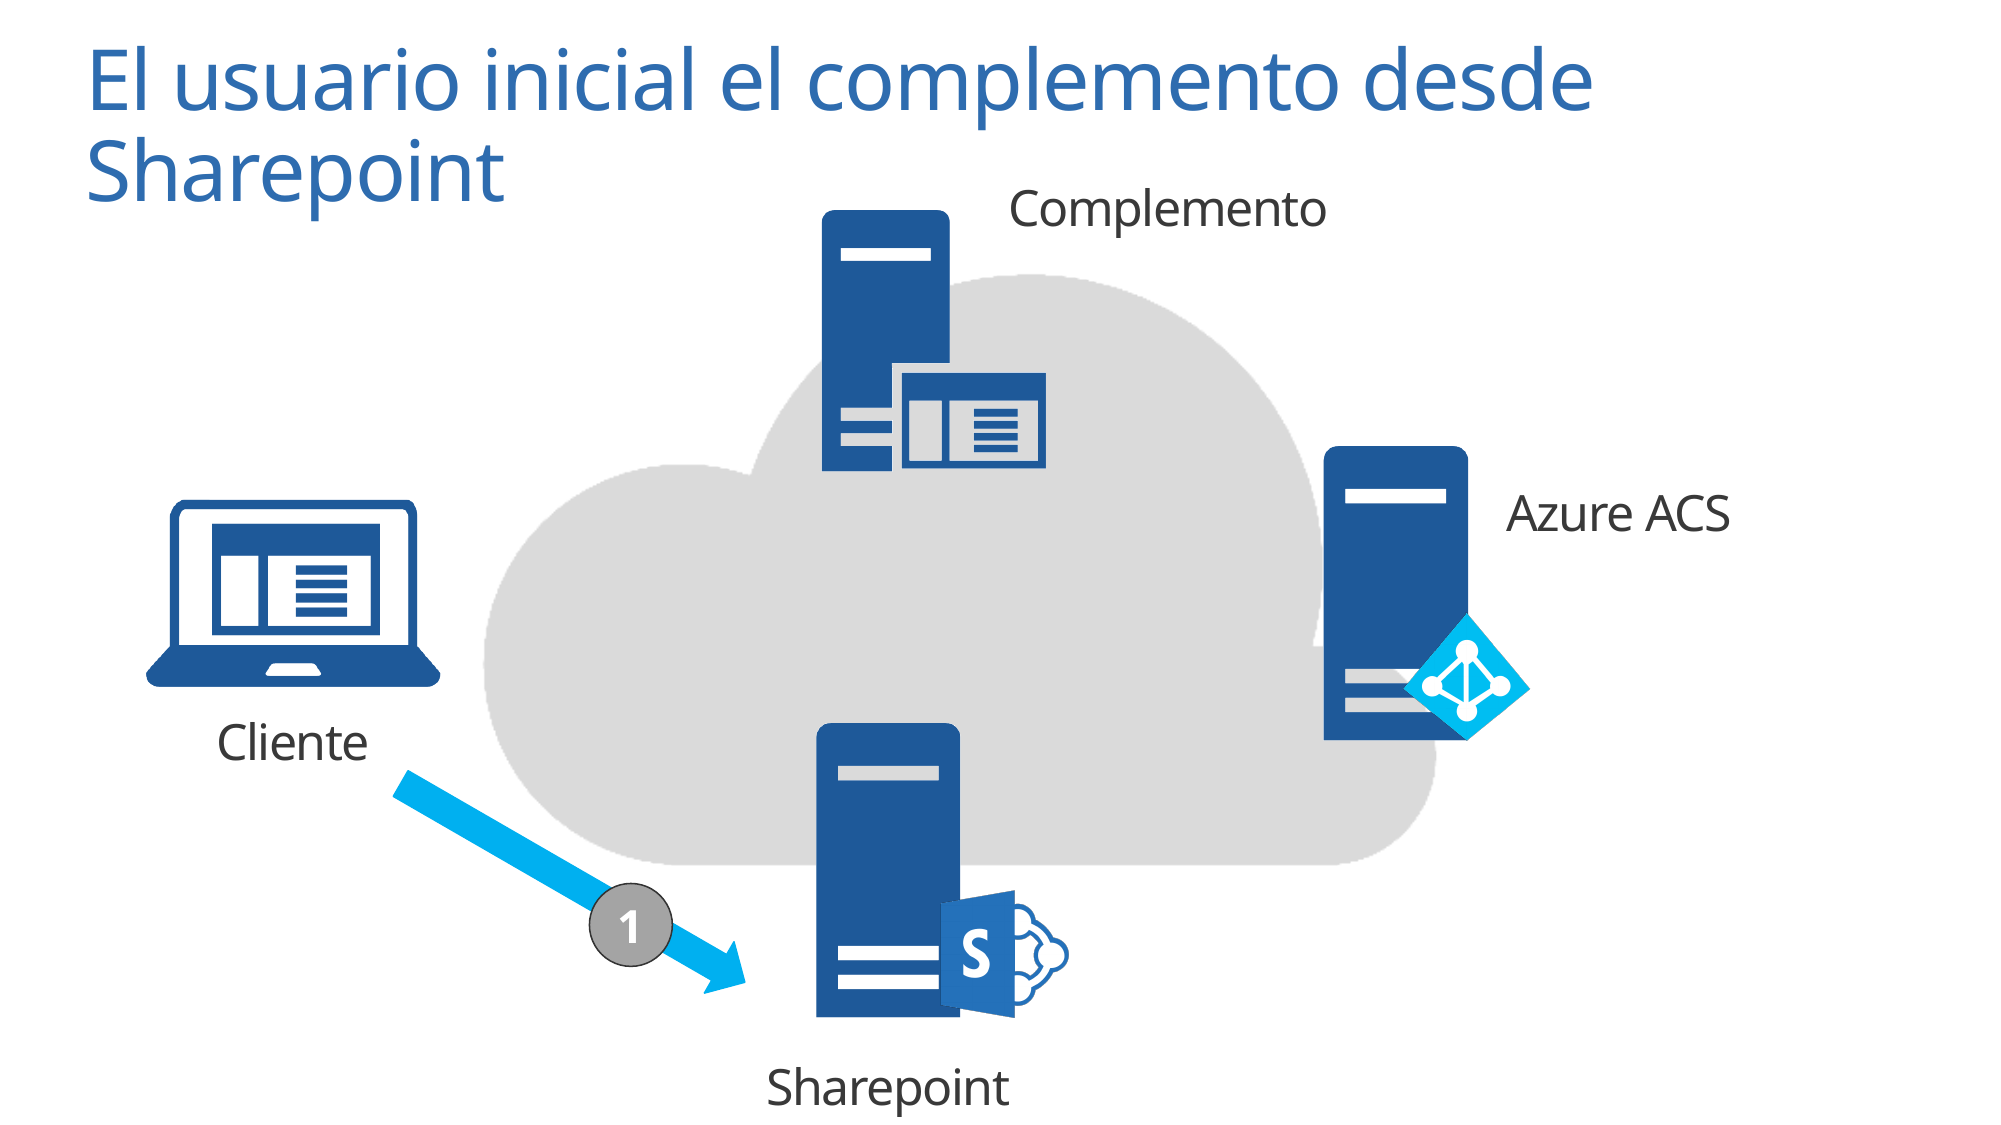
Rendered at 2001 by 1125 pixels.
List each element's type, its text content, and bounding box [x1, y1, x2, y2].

picture [1423, 641, 1510, 721]
text_box Cliente [164, 741, 422, 771]
picture [145, 445, 441, 741]
text_box Azure ACS [1544, 481, 1748, 542]
text_box Sharepoint [759, 1055, 1017, 1116]
text_box [392, 770, 480, 848]
picture [480, 91, 1544, 1049]
title El usuario inicial el complemento desde Sharepoint [85, 37, 1915, 161]
